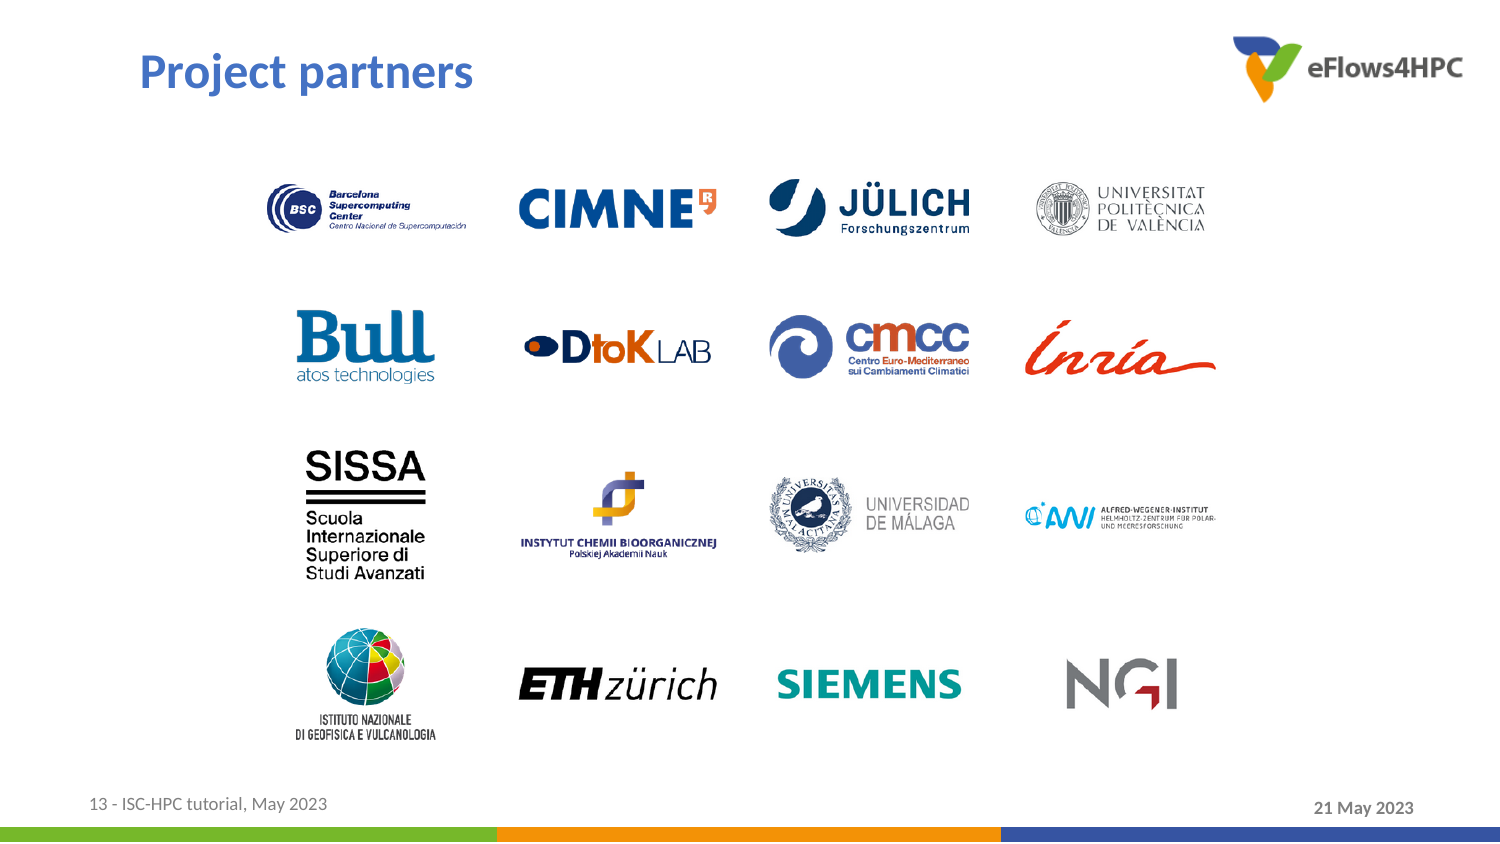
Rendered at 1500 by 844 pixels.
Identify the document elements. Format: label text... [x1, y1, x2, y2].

picture [1202, 23, 1487, 121]
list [253, 162, 1245, 747]
title Project partners [125, 37, 1203, 109]
